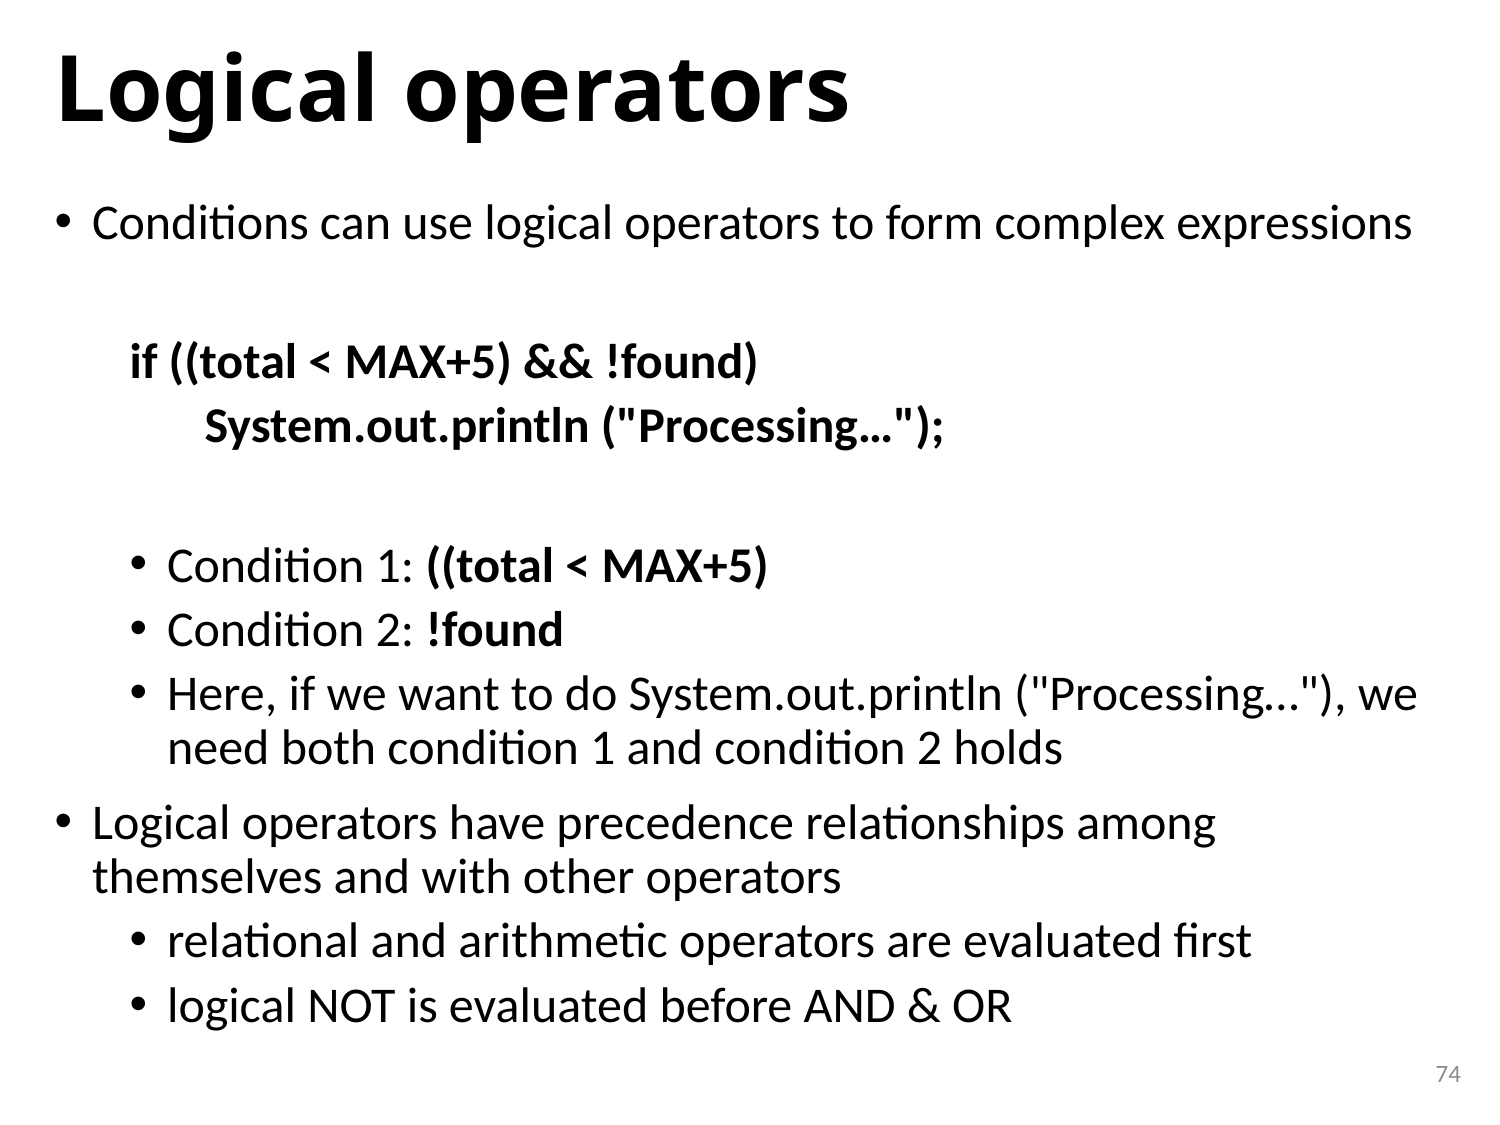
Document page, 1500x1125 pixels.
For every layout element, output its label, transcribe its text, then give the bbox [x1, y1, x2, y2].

slide_number 74 [1138, 1042, 1477, 1103]
list Conditions can use logical operators to form complex expressions if ((total < MAX+5) && !found) System.out.println ("Processing…"); Condition 1: ((total < MAX+5) Condition 2: !found Here, if we want to do System.out.println ("Processing…"), we need both condition 1 and condition 2 holds Logical operators have precedence relationships among themselves and with other operators relational and arithmetic operators are evaluated first logical NOT is evaluated before AND & OR [39, 188, 1461, 1085]
title Logical operators [39, 22, 1461, 161]
